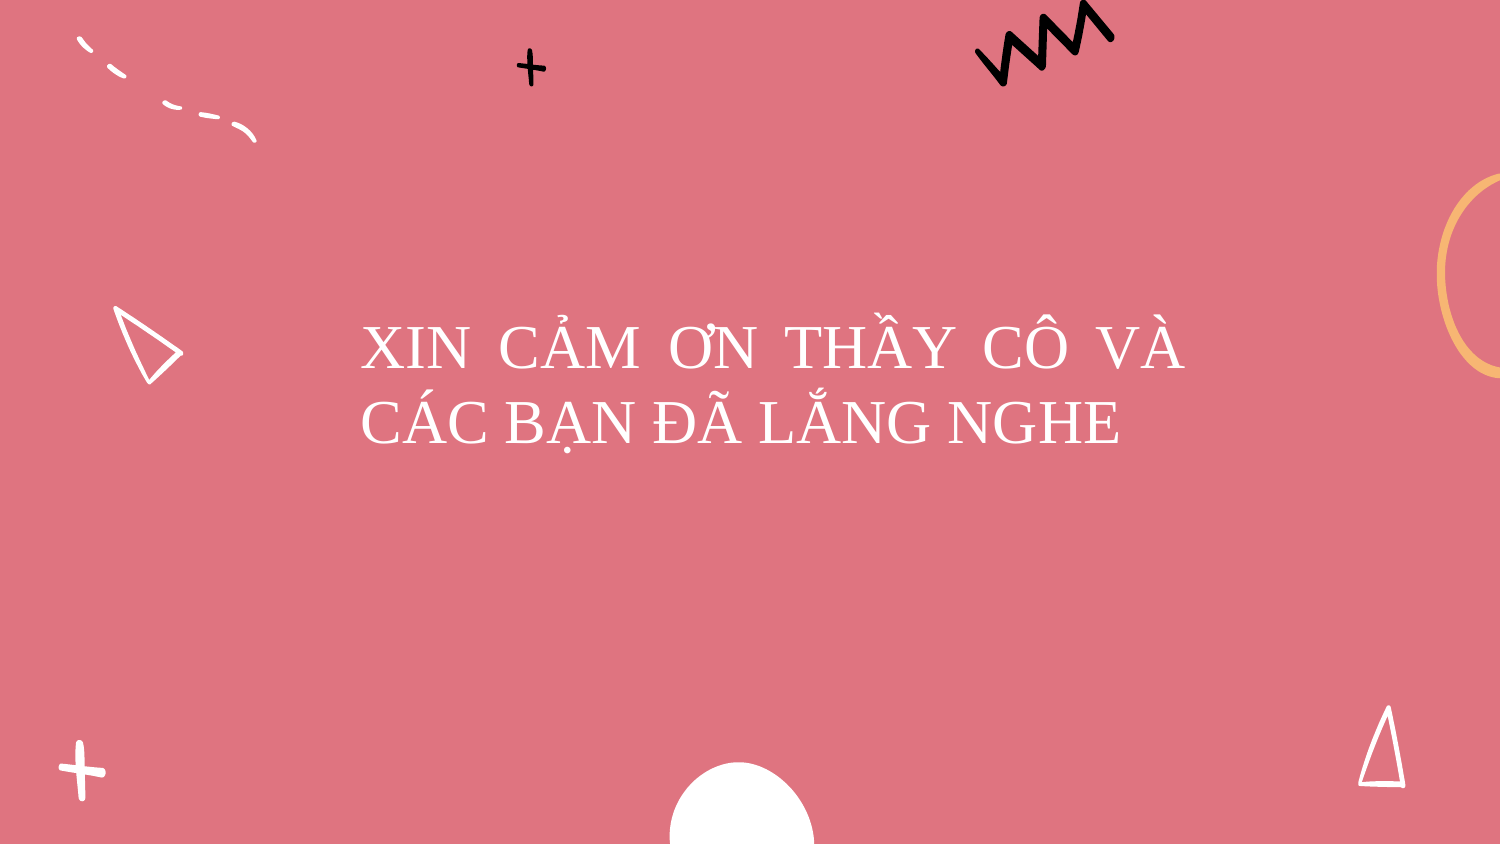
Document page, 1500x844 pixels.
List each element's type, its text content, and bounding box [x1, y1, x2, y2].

title XIN CẢM ƠN THẦY CÔ VÀ CÁC BẠN ĐÃ LẮNG NGHE [345, 291, 1203, 439]
